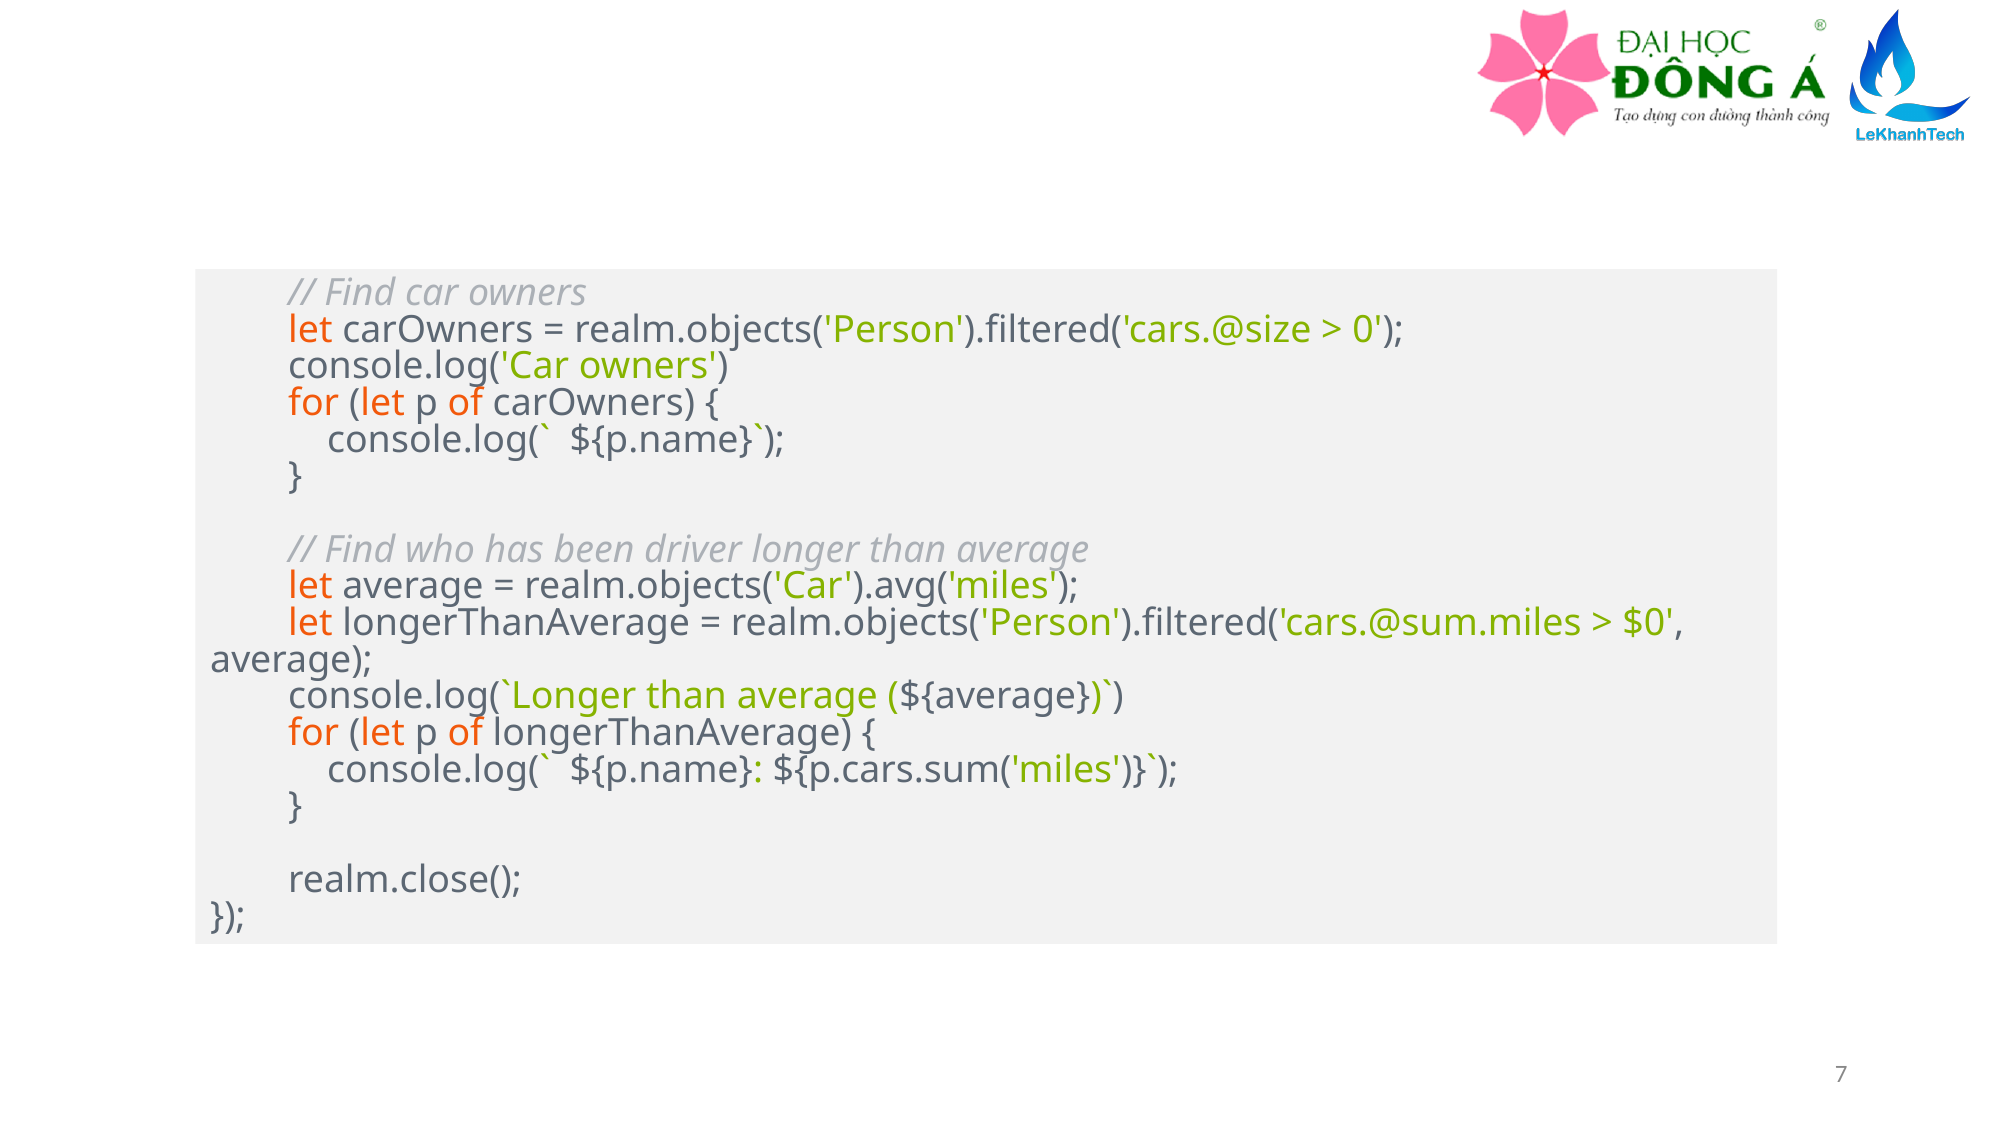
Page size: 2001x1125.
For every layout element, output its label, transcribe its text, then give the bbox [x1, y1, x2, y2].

picture [1465, 5, 1980, 144]
text_box // Find car owners let carOwners = realm.objects('Person').filtered('cars.@size > 0'); console.log('Car owners') for (let p of carOwners) { console.log(` ${p.name}`); } // Find who has been driver longer than average let average = realm.objects('Car').avg('miles'); let longerThanAverage = realm.objects('Person').filtered('cars.@sum.miles > $0', average); console.log(`Longer than average (${average})`) for (let p of longerThanAverage) { console.log(` ${p.name}: ${p.cars.sum('miles')}`); } realm.close(); }); [195, 269, 1778, 944]
slide_number 7 [1412, 1042, 1863, 1103]
